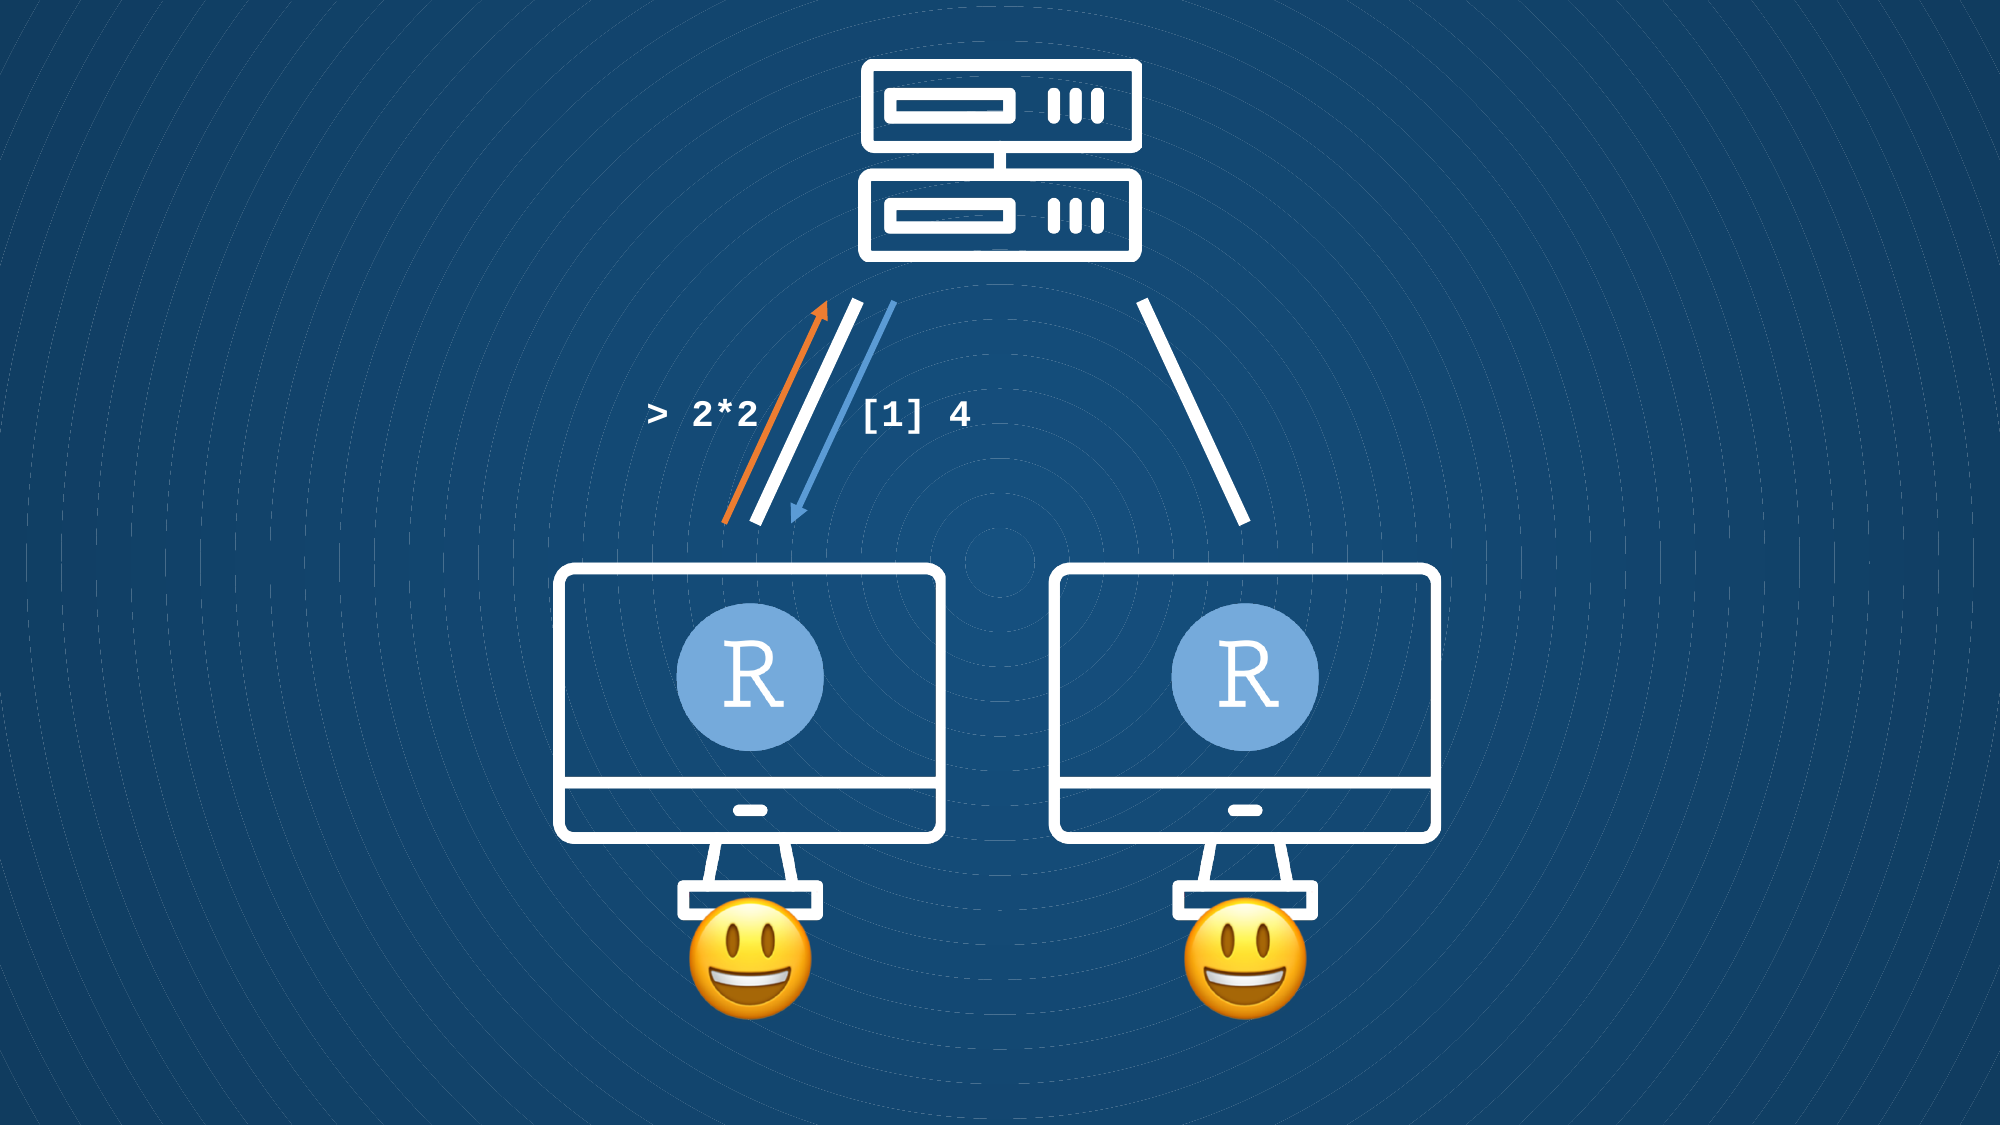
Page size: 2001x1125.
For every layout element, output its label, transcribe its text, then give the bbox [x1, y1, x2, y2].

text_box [1141, 300, 1245, 524]
picture [1048, 562, 1442, 1023]
text_box [1] 4 [895, 381, 987, 442]
picture [553, 562, 946, 1023]
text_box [723, 300, 827, 524]
picture [857, 59, 1142, 262]
text_box > 2*2 [631, 382, 723, 442]
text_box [791, 301, 895, 524]
